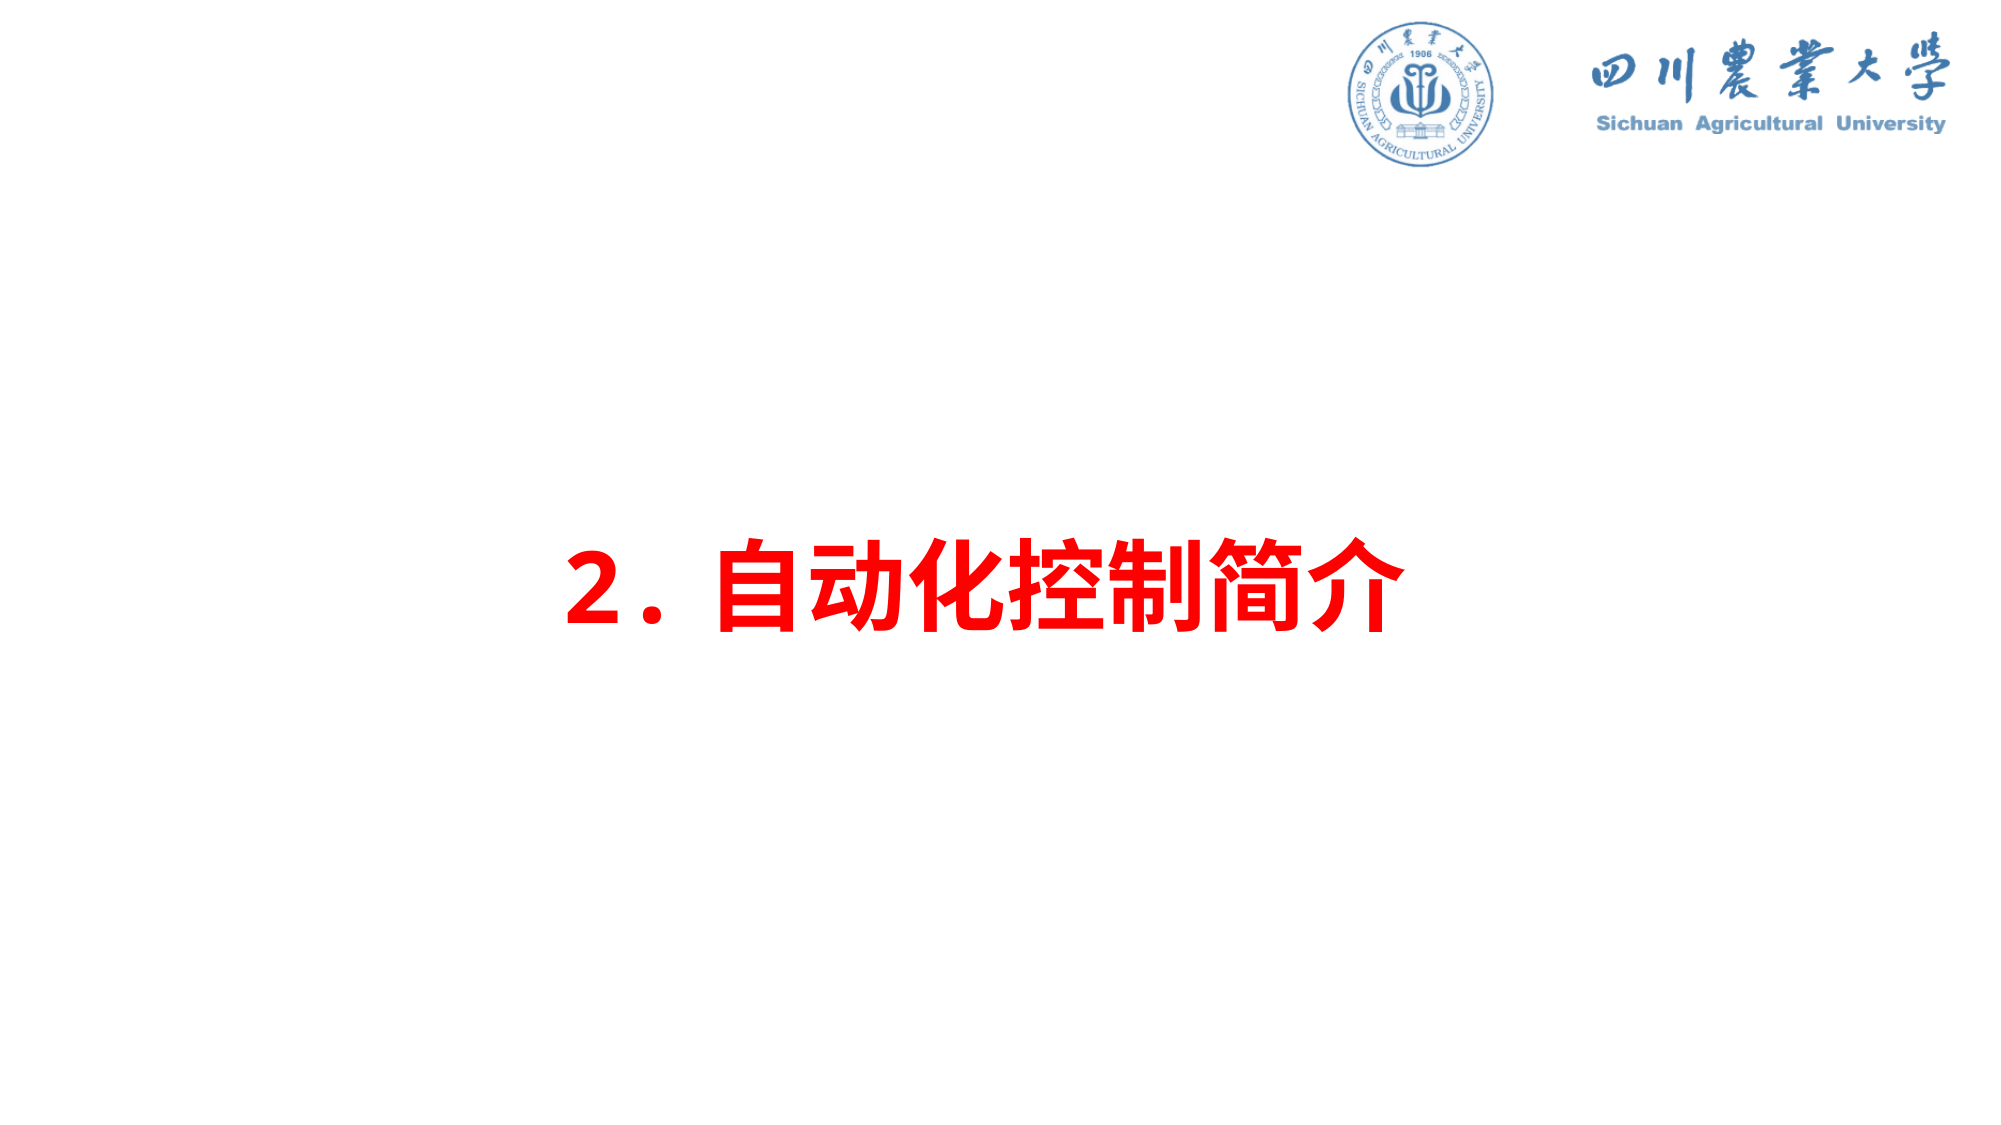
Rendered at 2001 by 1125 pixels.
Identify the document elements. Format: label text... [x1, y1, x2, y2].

text_box 2.自动化控制简介 [547, 456, 1422, 651]
